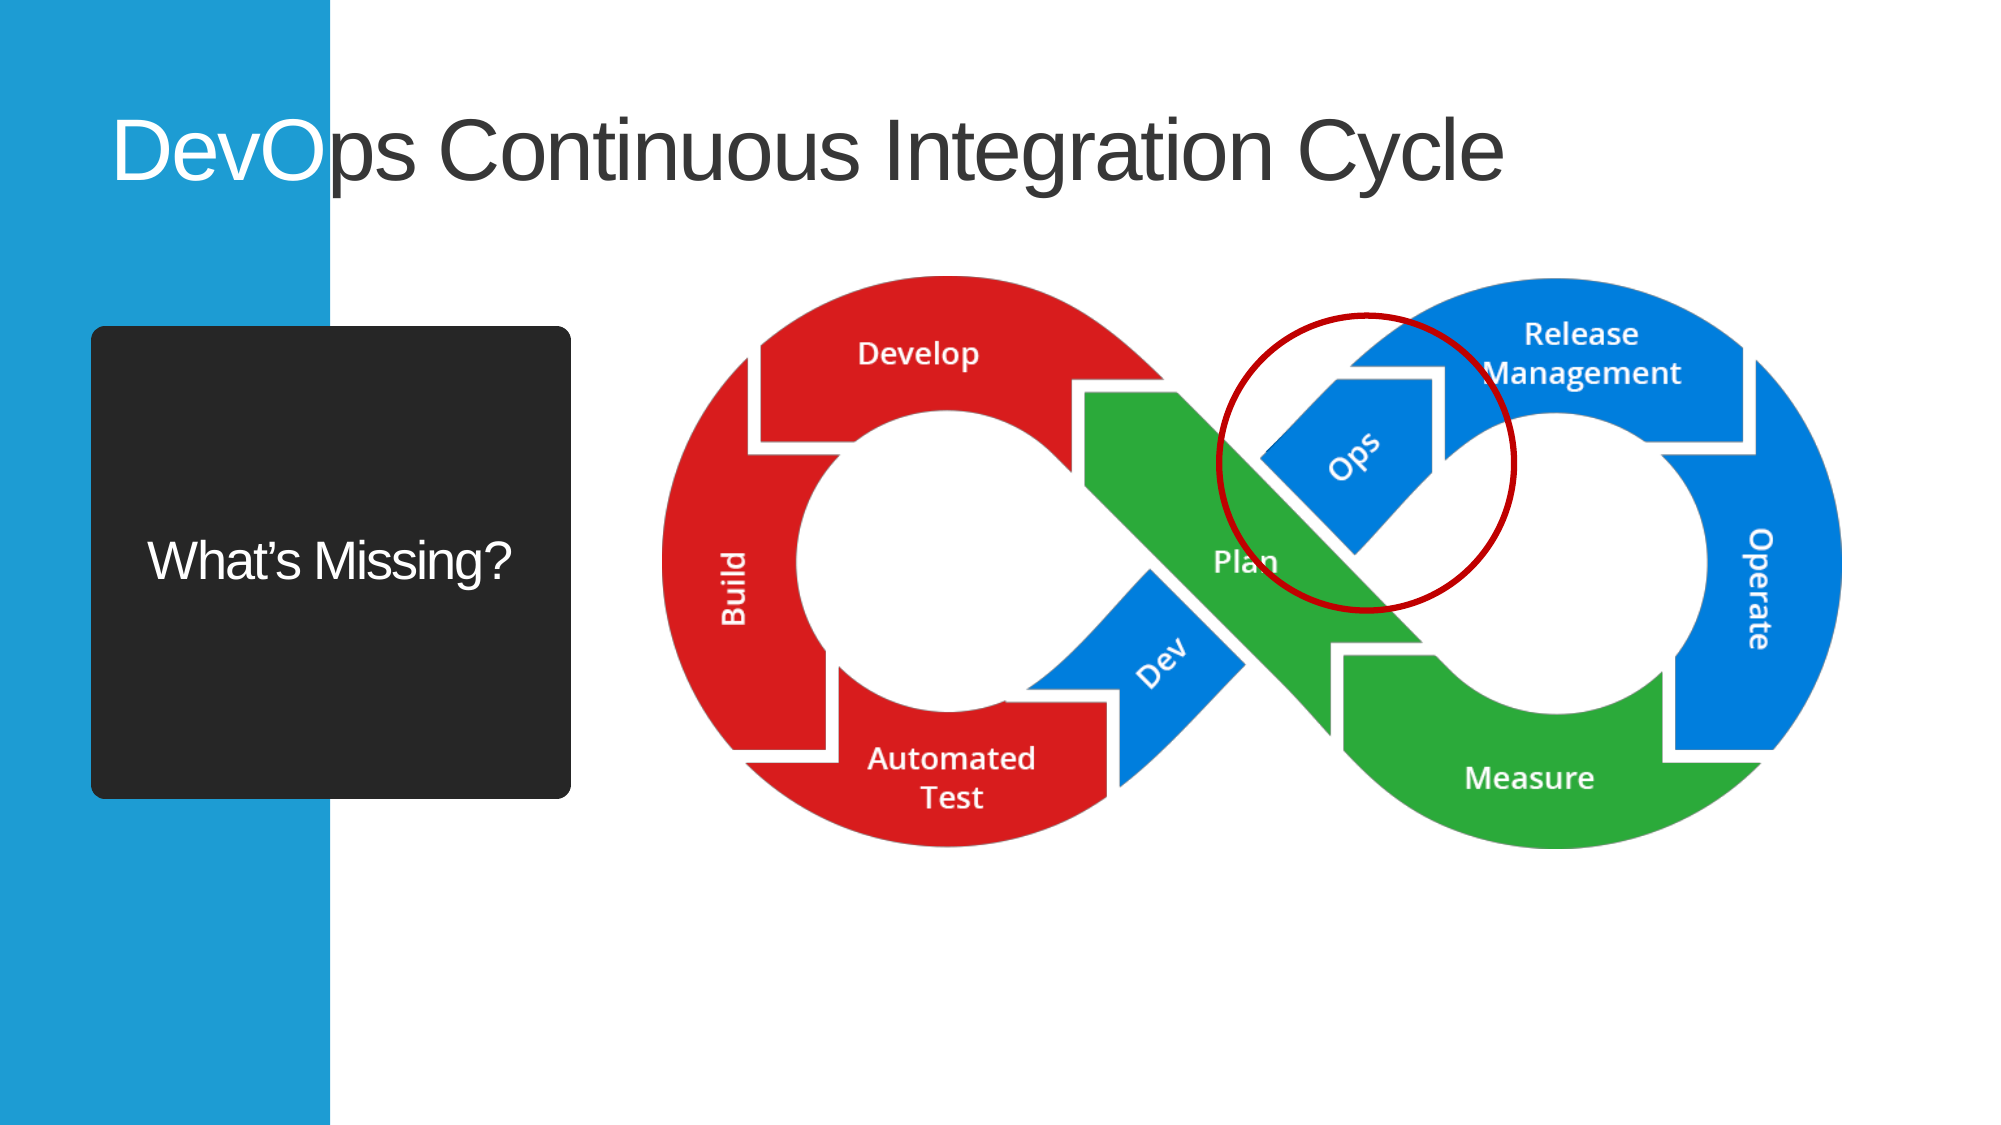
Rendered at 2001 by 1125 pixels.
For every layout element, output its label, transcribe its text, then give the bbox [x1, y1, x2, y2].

picture [662, 276, 1842, 849]
text_box DevOps Continuous Integration Cycle [110, 18, 1885, 199]
text_box [0, 0, 331, 1125]
title What’s Missing? [105, 340, 557, 785]
